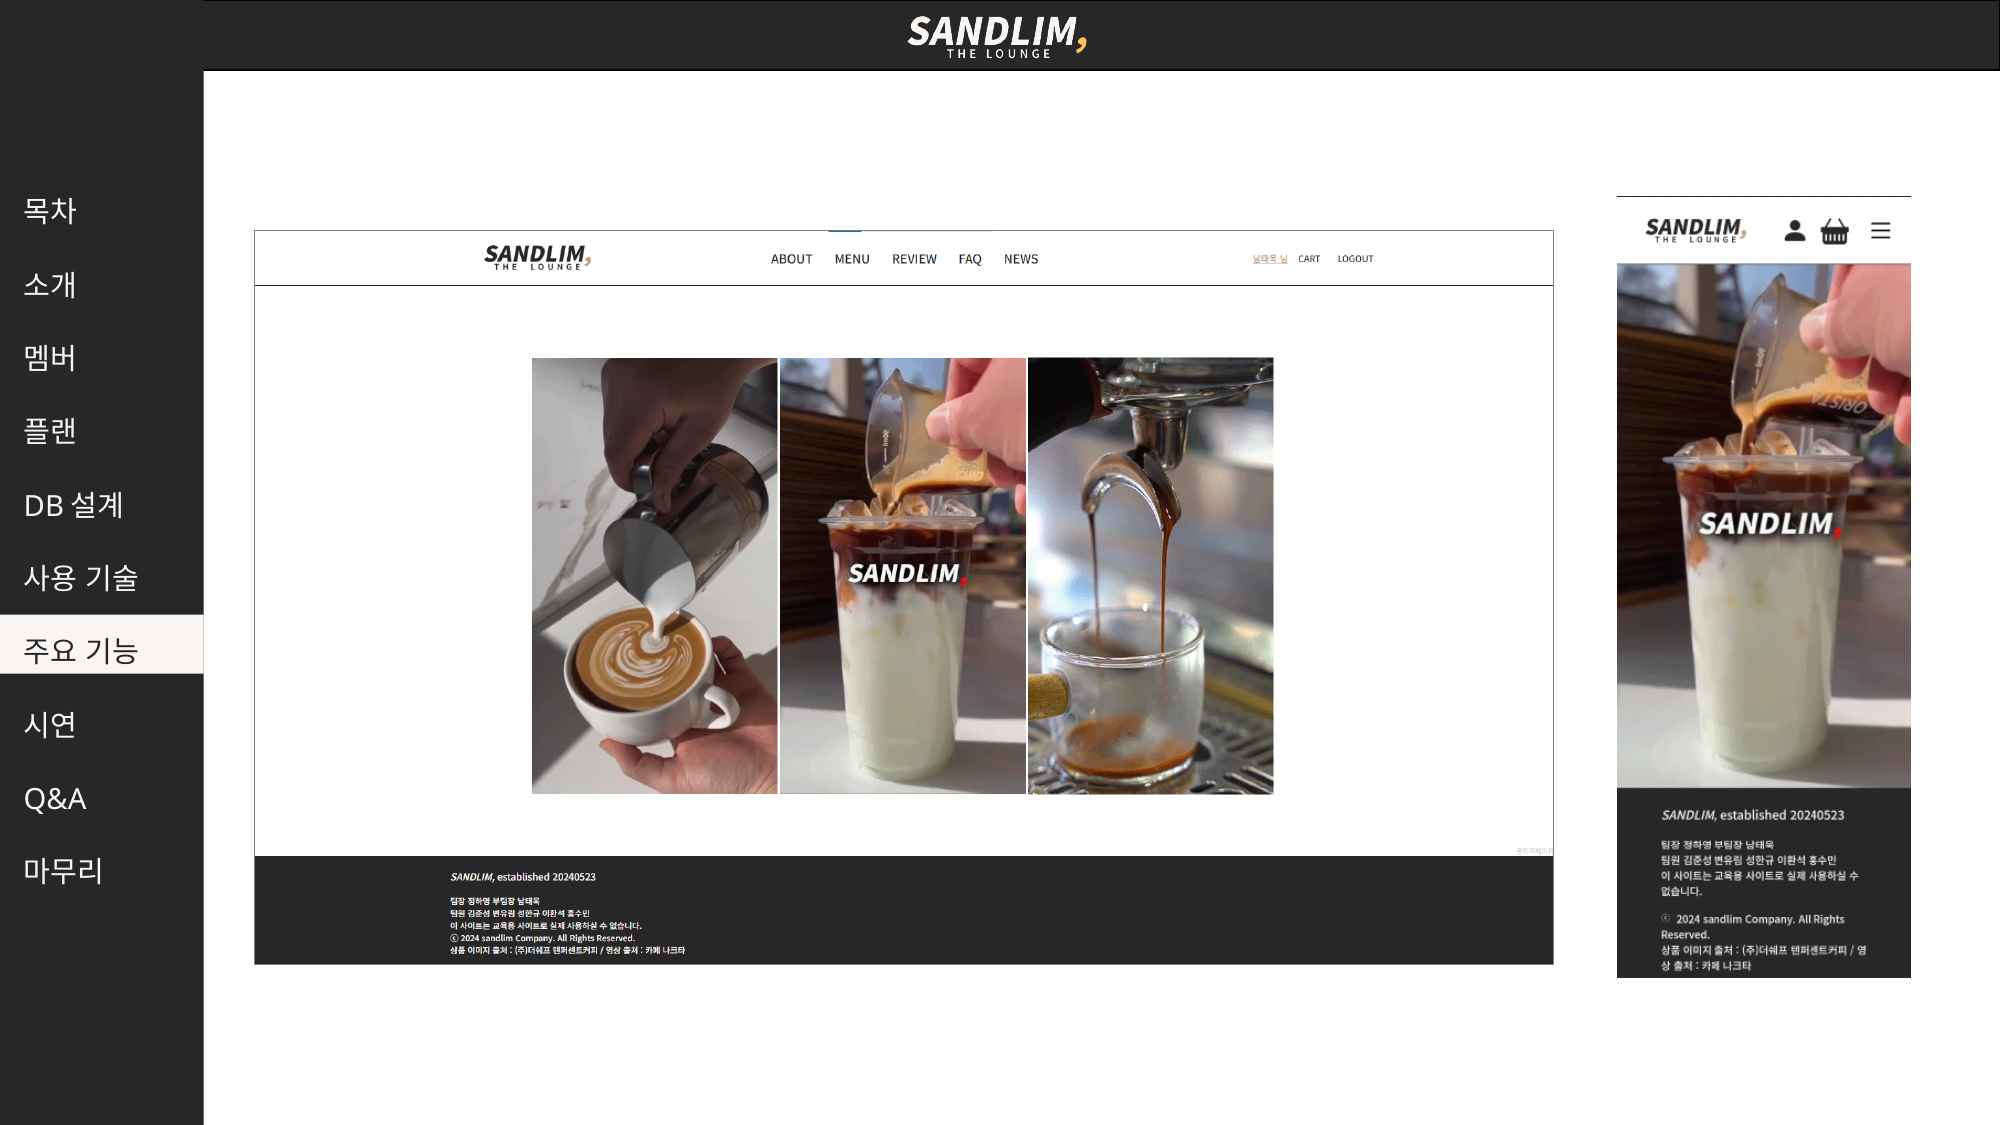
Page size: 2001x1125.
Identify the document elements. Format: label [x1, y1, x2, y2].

text_box [0, 0, 2000, 1125]
picture [1617, 196, 1911, 978]
picture [255, 230, 1553, 964]
